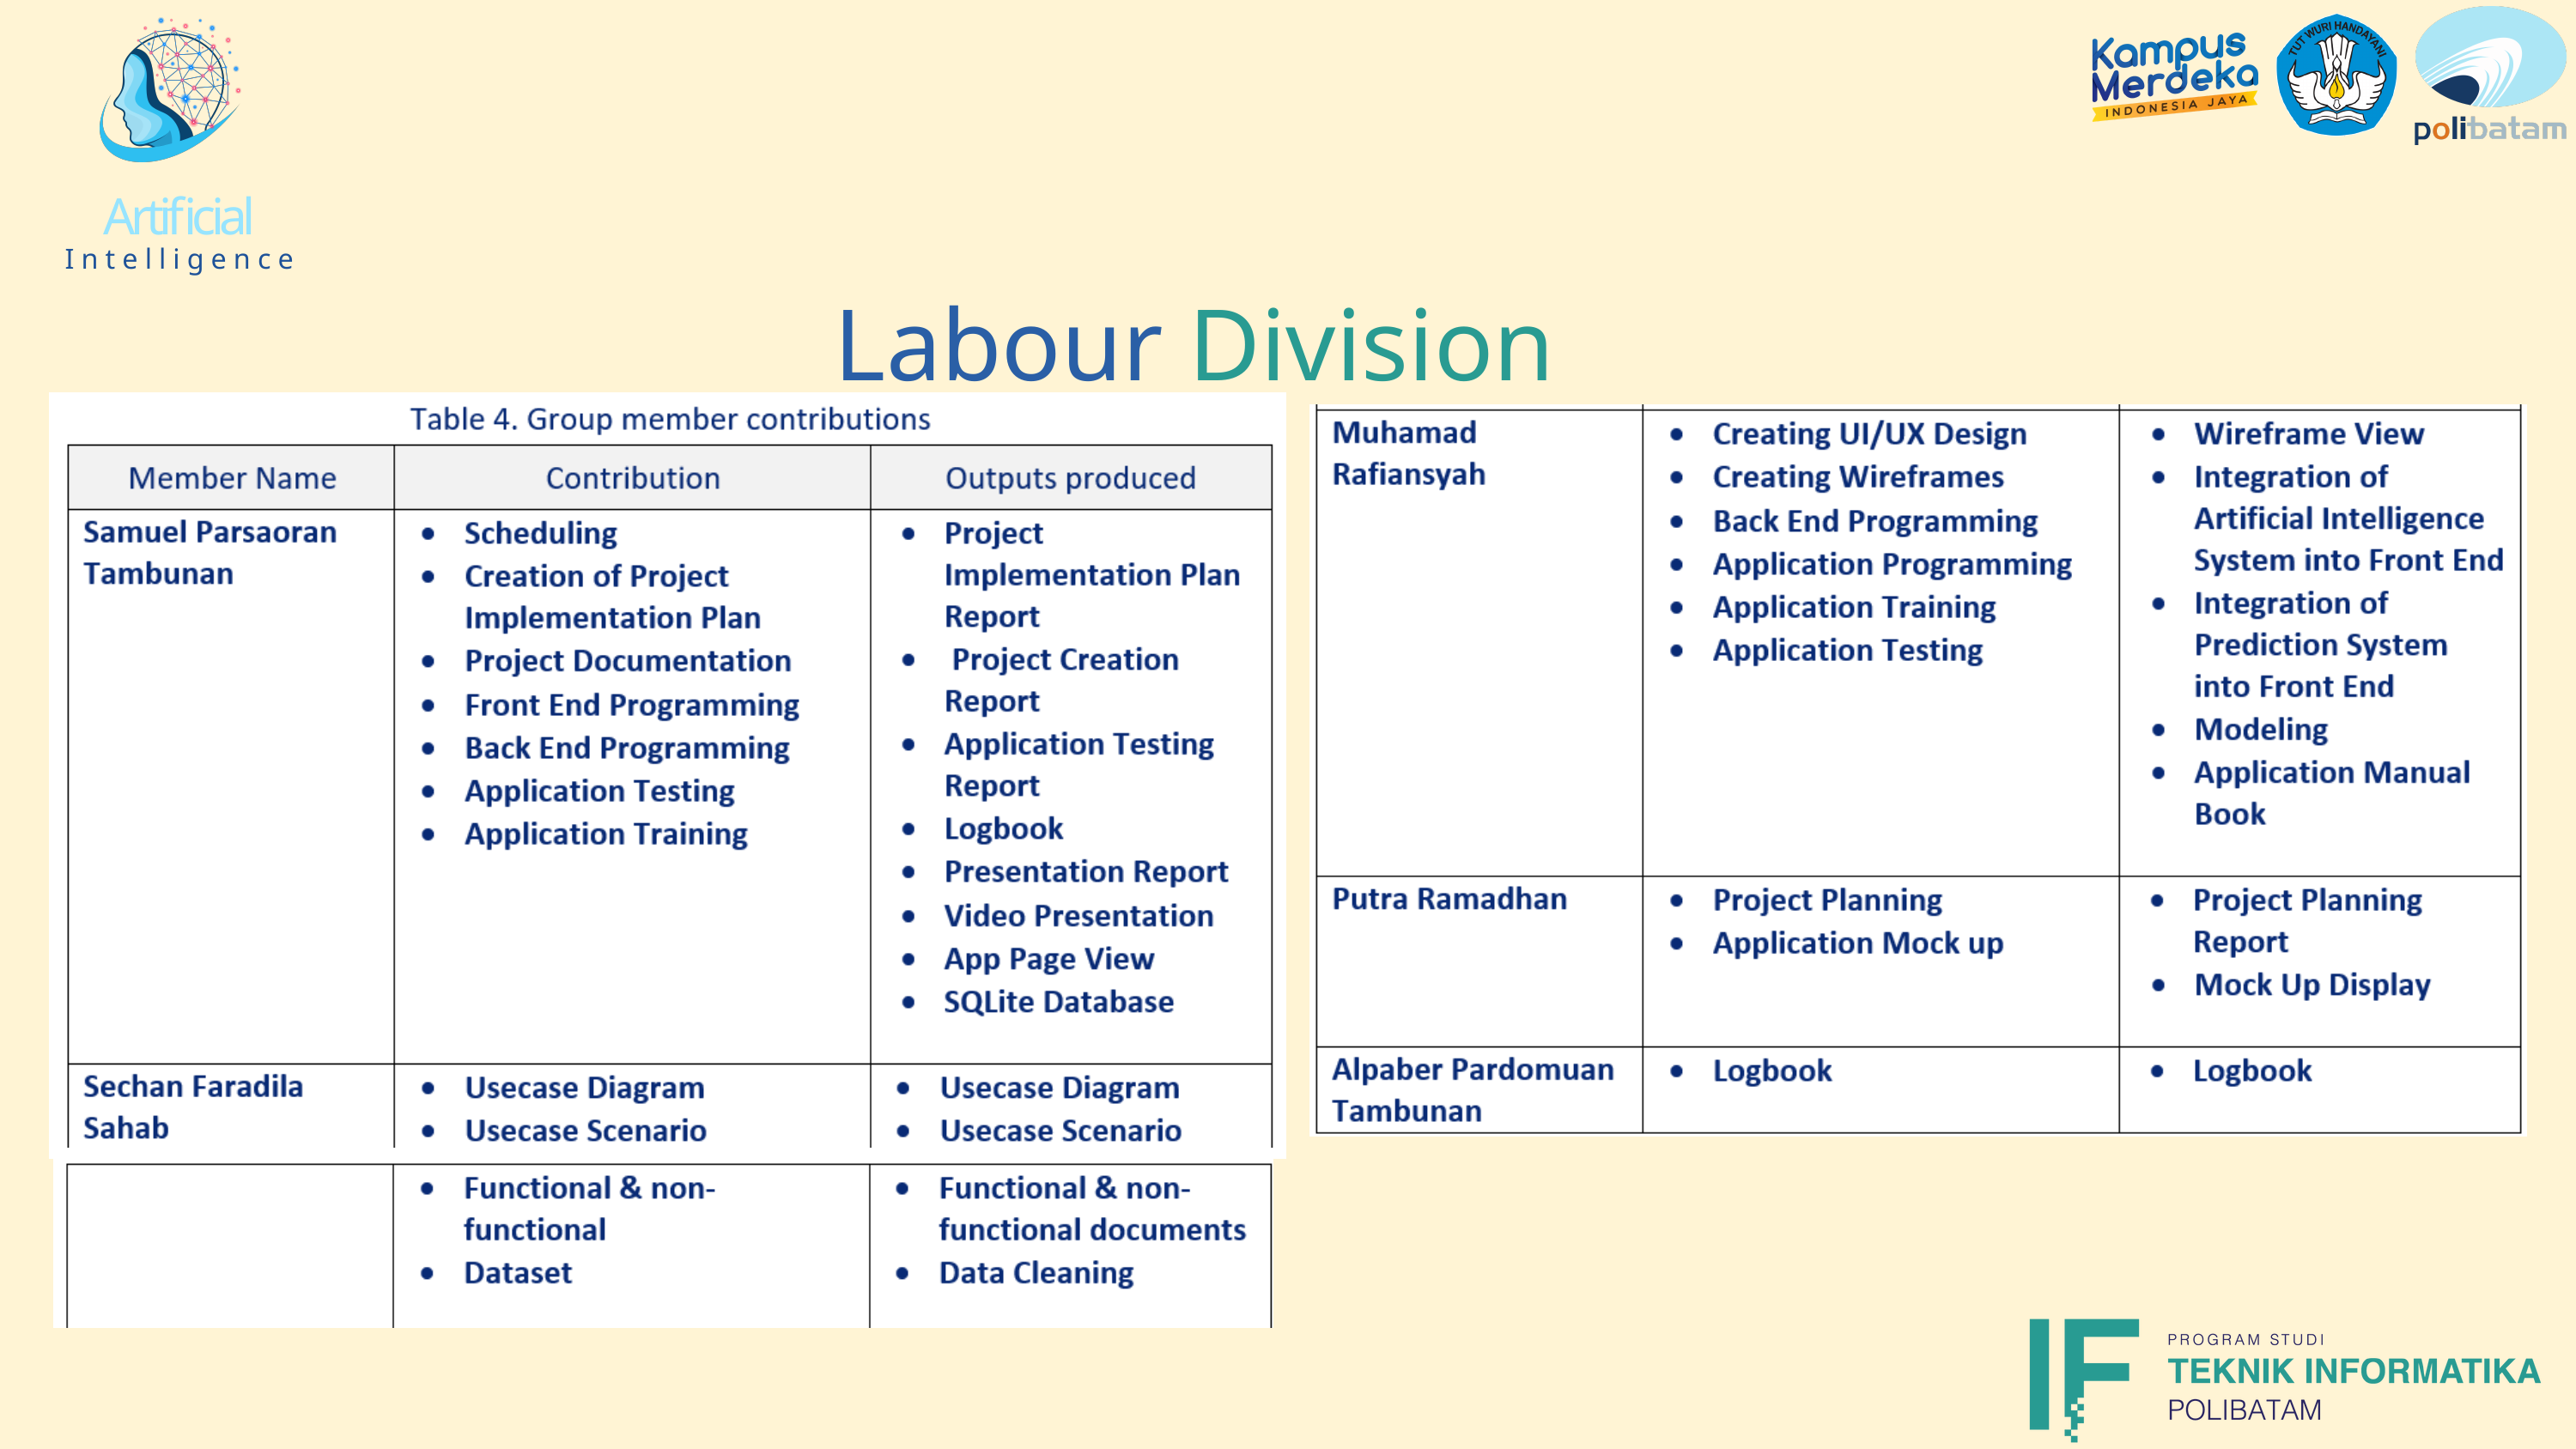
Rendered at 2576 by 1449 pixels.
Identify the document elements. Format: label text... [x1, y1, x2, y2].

text_box Artificial [0, 174, 378, 246]
text_box [2092, 33, 2258, 122]
text_box [2415, 6, 2567, 145]
text_box [2269, 9, 2404, 145]
picture [48, 392, 1287, 1328]
text_box [1992, 1250, 2567, 1449]
picture [1309, 404, 2527, 1137]
text_box [100, 17, 241, 162]
text_box Intelligence [38, 236, 321, 276]
text_box Labour Division [834, 245, 1742, 401]
